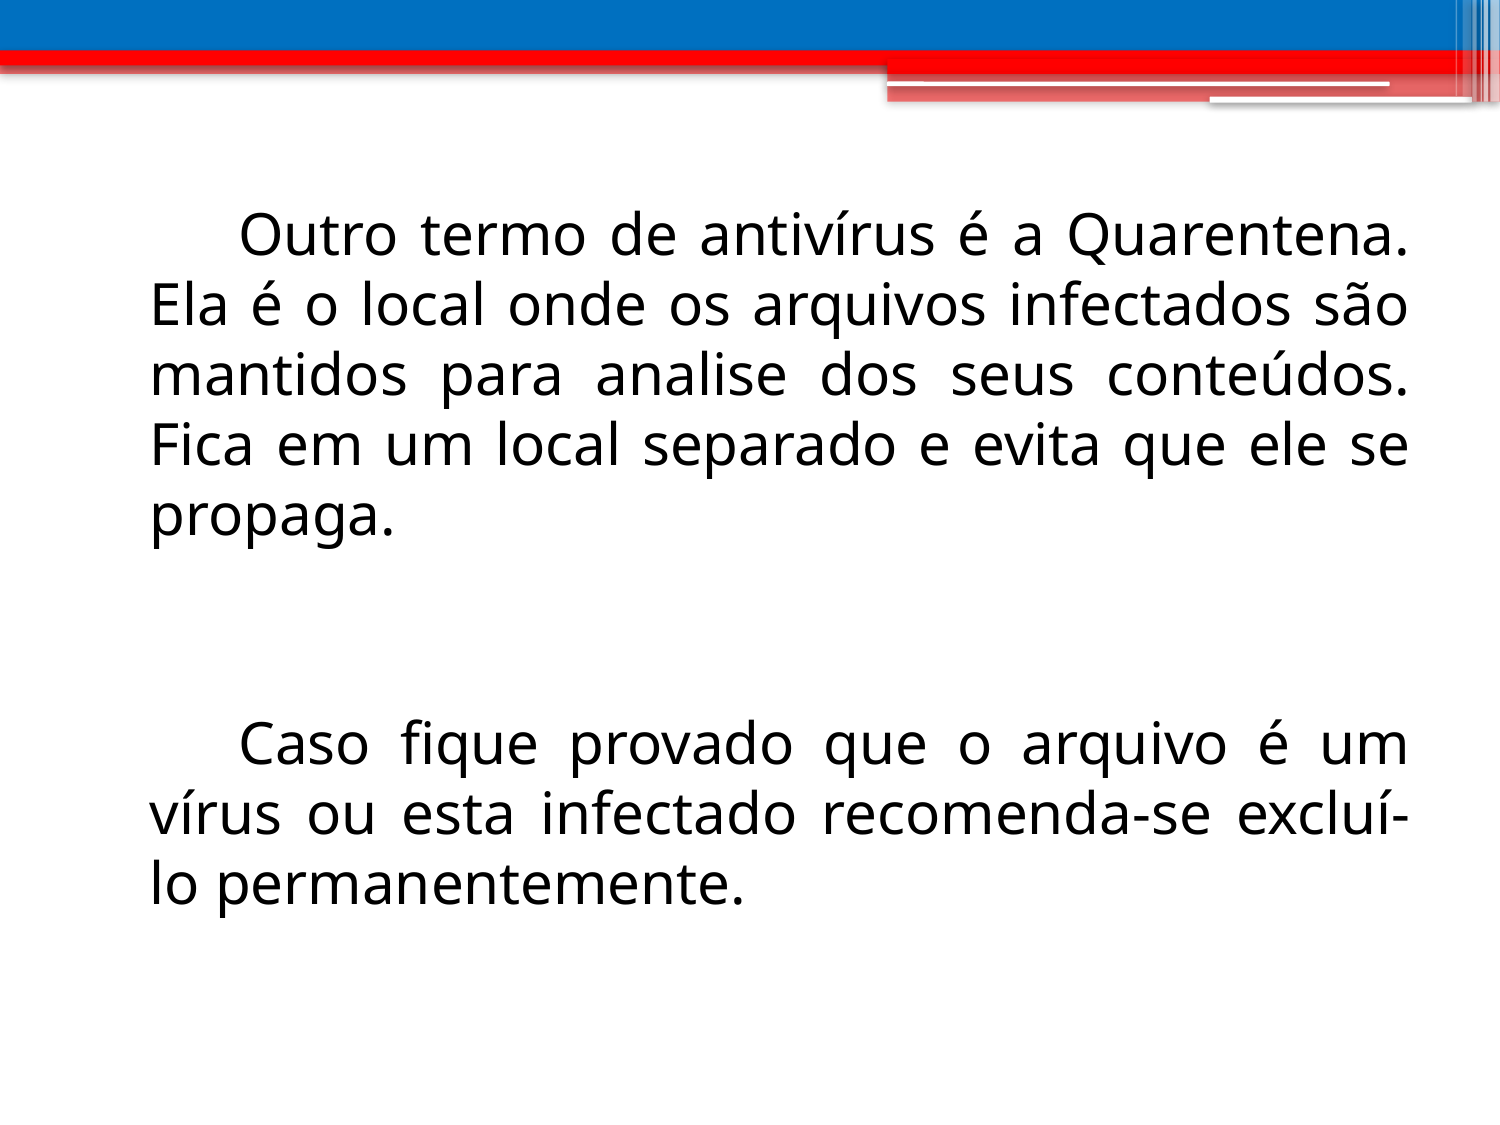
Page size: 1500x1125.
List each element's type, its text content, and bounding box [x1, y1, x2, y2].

list Outro termo de antivírus é a Quarentena. Ela é o local onde os arquivos infectados são mantidos para analise dos seus conteúdos. Fica em um local separado e evita que ele se propaga. Caso fique provado que o arquivo é um vírus ou esta infectado recomenda-se excluí-lo permanentemente. [75, 113, 1425, 1079]
